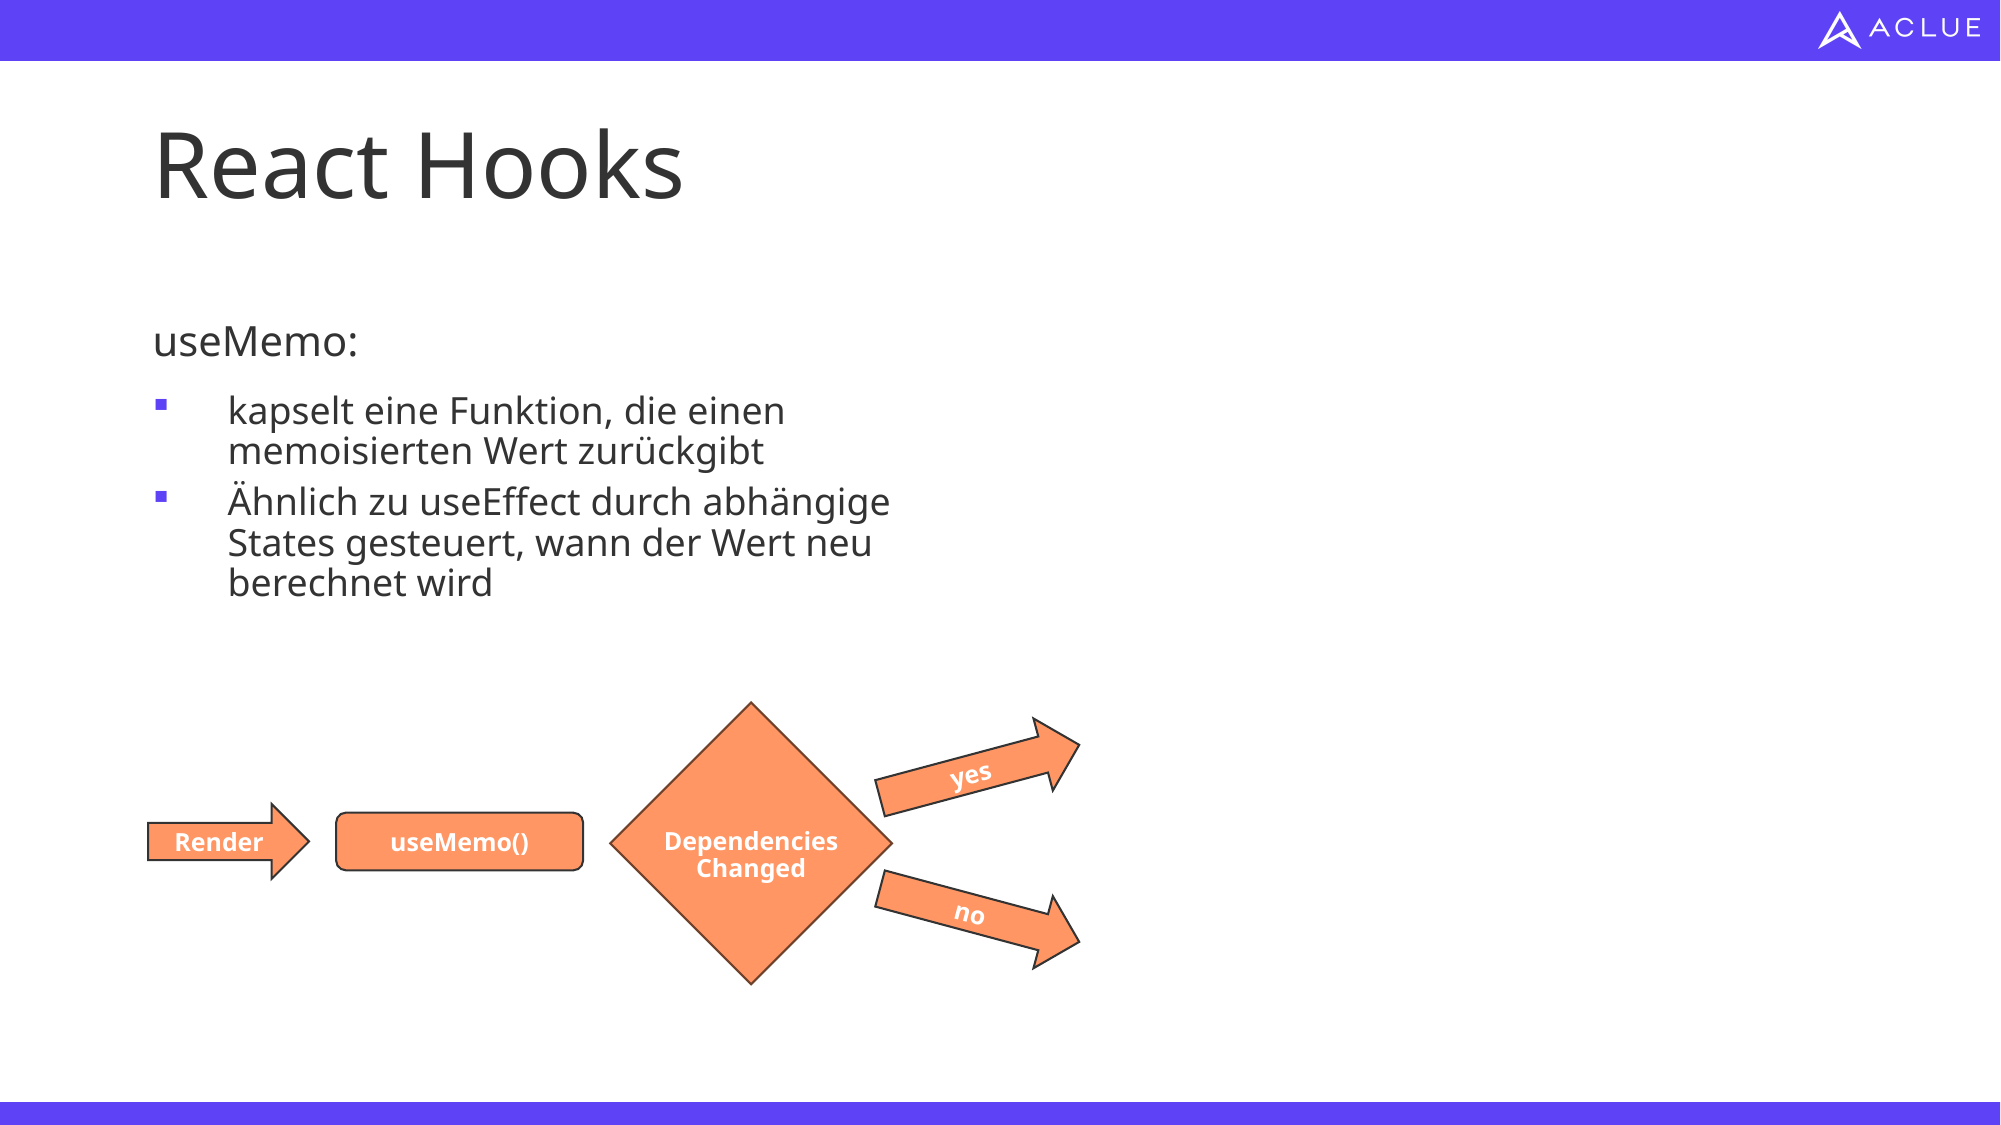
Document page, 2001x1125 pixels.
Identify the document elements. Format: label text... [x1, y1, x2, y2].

title React Hooks [137, 59, 1863, 278]
picture [1818, 11, 1980, 49]
text_box useMemo: [137, 313, 984, 384]
text_box Render [147, 801, 311, 882]
text_box [656, 891, 846, 986]
text_box yes [873, 716, 1081, 818]
text_box useMemo() [335, 811, 585, 872]
text_box [630, 700, 873, 822]
list kapselt eine Funktion, die einen memoisierten Wert zurückgibt Ähnlich zu useEffect durch abhängige States gesteuert, wann der Wert neu berechnet wird [137, 384, 1000, 652]
text_box Dependencies Changed [610, 822, 892, 891]
text_box no [873, 869, 1081, 971]
